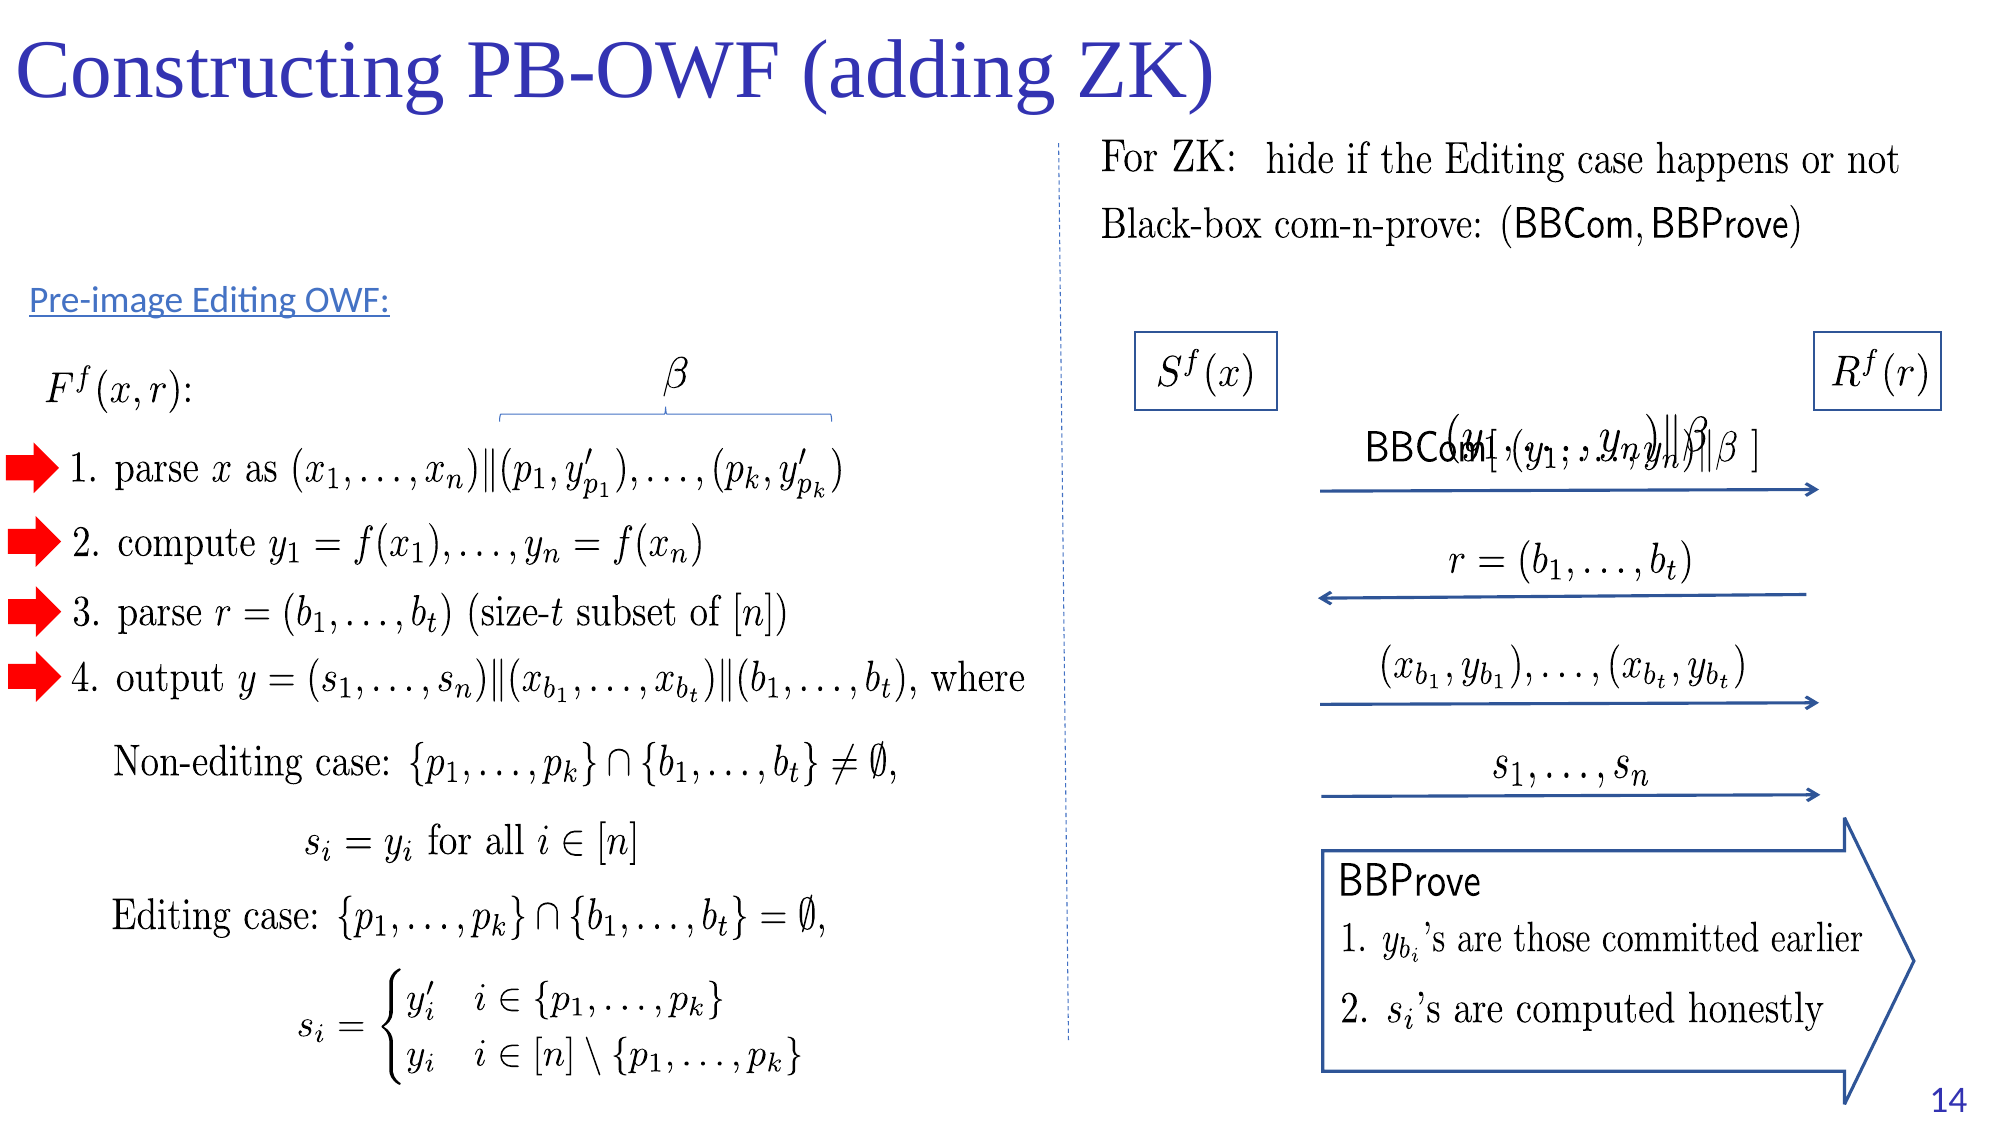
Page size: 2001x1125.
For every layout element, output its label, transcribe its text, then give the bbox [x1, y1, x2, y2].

text_box [499, 406, 833, 422]
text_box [45, 365, 190, 414]
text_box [114, 740, 896, 787]
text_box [1382, 644, 1744, 689]
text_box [298, 968, 801, 1085]
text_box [1449, 540, 1691, 584]
text_box [8, 650, 62, 702]
text_box Pre-image Editing OWF: [14, 267, 406, 328]
text_box [663, 356, 688, 397]
text_box [1134, 331, 1278, 411]
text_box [1493, 755, 1649, 788]
title Constructing PB-OWF (adding ZK) [0, 0, 1725, 142]
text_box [72, 447, 841, 499]
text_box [1266, 141, 1899, 183]
text_box [1321, 817, 1916, 1105]
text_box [1368, 428, 1757, 473]
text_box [305, 821, 636, 865]
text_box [1341, 863, 1480, 897]
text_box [1102, 204, 1799, 249]
text_box [8, 586, 62, 638]
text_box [1317, 594, 1807, 599]
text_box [1058, 143, 1069, 1041]
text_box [1343, 921, 1863, 963]
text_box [71, 658, 1024, 703]
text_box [1102, 139, 1234, 172]
text_box [5, 442, 59, 494]
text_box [73, 523, 701, 567]
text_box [1341, 991, 1824, 1032]
text_box [1813, 331, 1942, 411]
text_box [73, 592, 786, 637]
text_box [112, 894, 824, 941]
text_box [1157, 348, 1252, 397]
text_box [1448, 413, 1708, 464]
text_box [1831, 348, 1927, 397]
text_box [7, 515, 62, 567]
